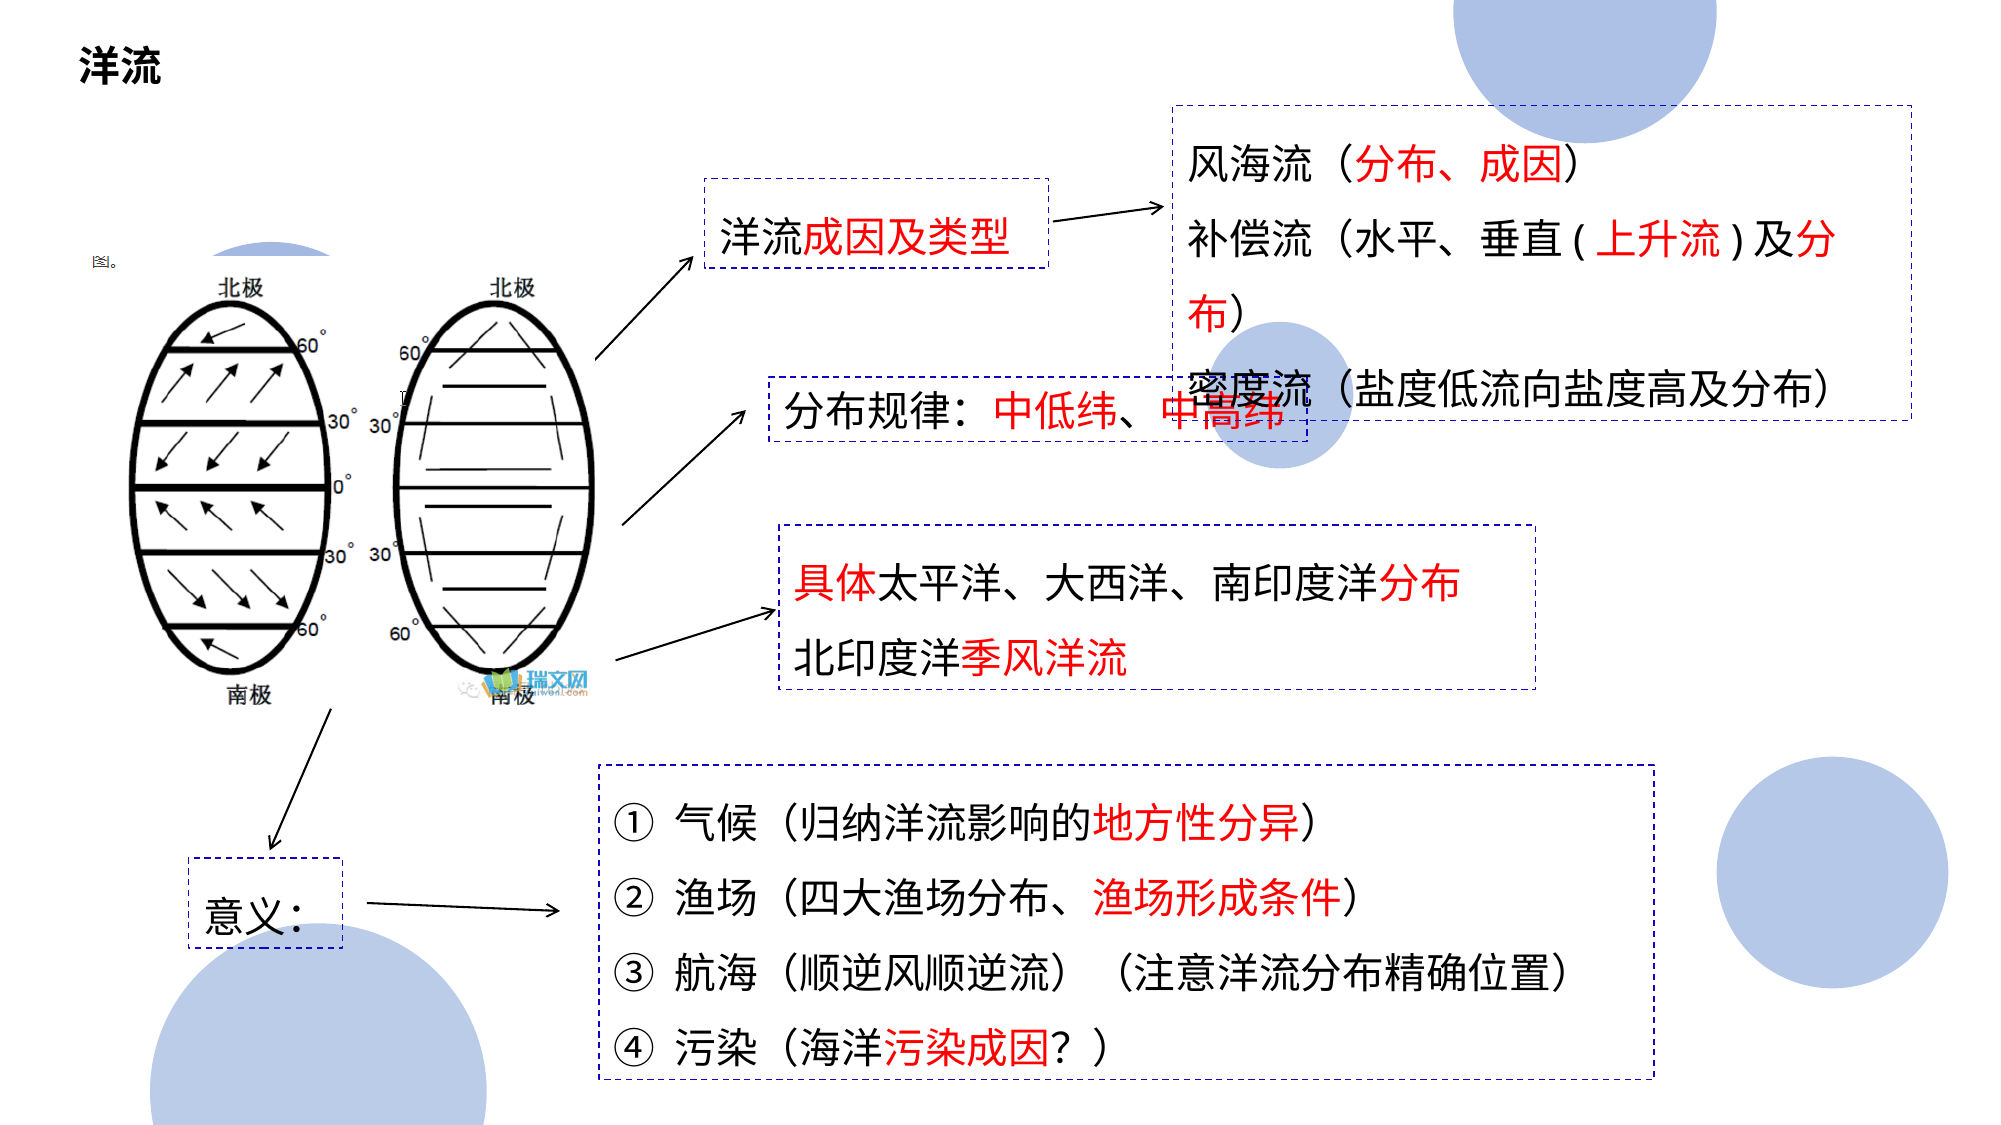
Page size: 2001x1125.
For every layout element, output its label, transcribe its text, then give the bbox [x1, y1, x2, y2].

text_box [366, 902, 560, 911]
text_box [1052, 206, 1165, 222]
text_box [615, 609, 777, 661]
text_box [148, 924, 488, 1125]
text_box 具体太平洋、大西洋、南印度洋分布 北印度洋季风洋流 [779, 524, 1536, 690]
text_box ① 气候（归纳洋流影响的地方性分异） ② 渔场（四大渔场分布、渔场形成条件） ③ 航海（顺逆风顺逆流）（注意洋流分布精确位置） ④ 污染（海洋污染成因？） [598, 764, 1655, 1080]
text_box 洋流成因及类型 [704, 178, 1049, 269]
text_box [595, 258, 697, 377]
text_box [1452, 0, 1718, 105]
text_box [622, 410, 746, 526]
text_box [210, 240, 333, 256]
text_box 意义： [188, 858, 343, 948]
text_box [1715, 755, 1950, 990]
text_box 风海流（分布、成因） 补偿流（水平、垂直(上升流)及分布） 密度流（盐度低流向盐度高及分布） [1172, 105, 1912, 421]
picture [90, 256, 595, 705]
text_box [1222, 421, 1350, 470]
text_box 分布规律：中低纬、中高纬 [769, 376, 1308, 442]
text_box 洋流 [63, 32, 177, 98]
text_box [229, 748, 372, 811]
